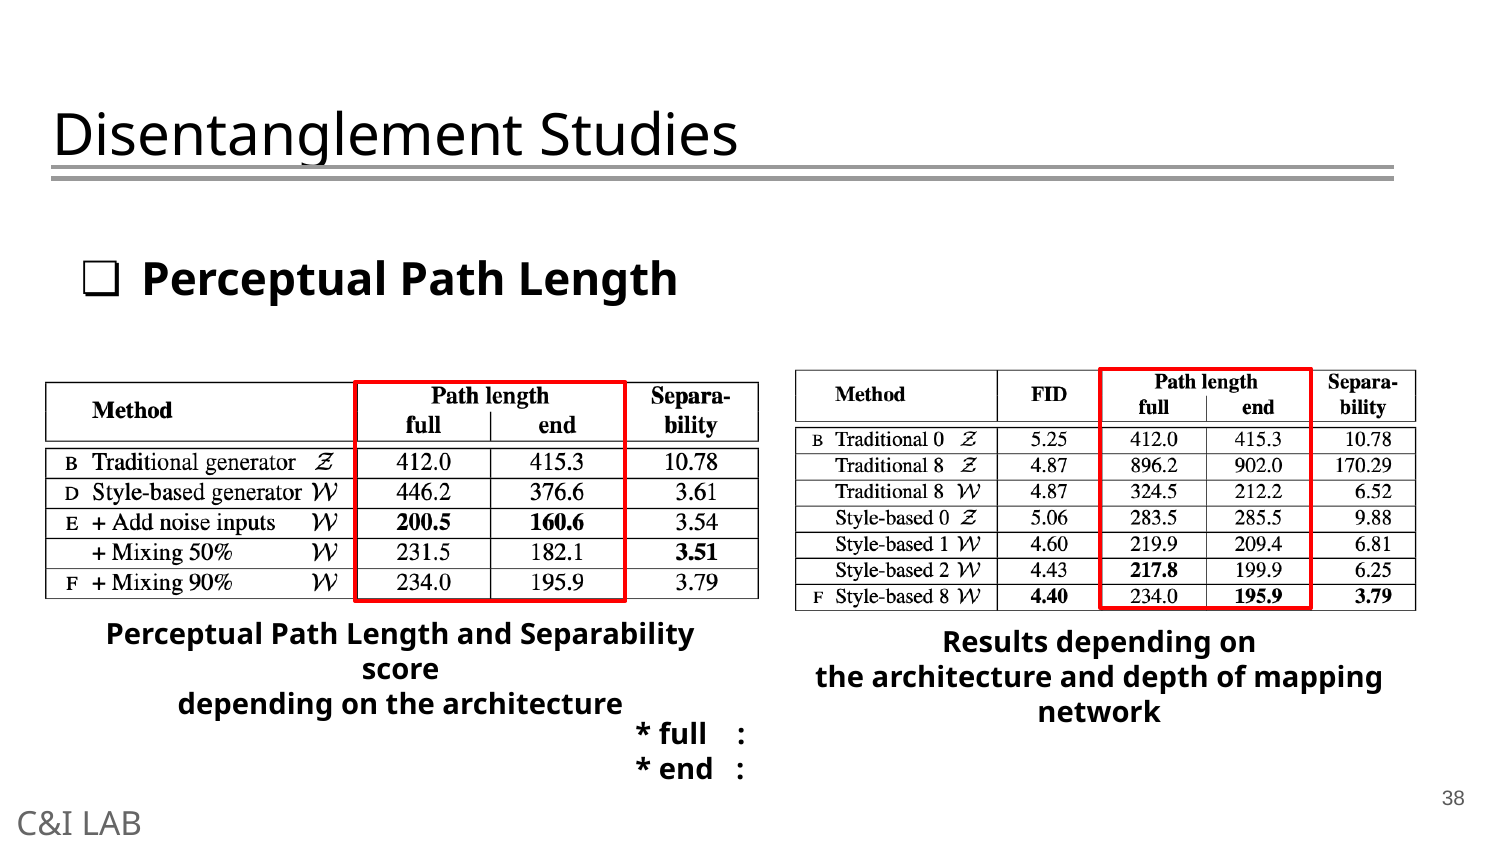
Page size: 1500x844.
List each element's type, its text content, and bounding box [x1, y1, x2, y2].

text_box Results depending on the architecture and depth of mapping network [749, 616, 1449, 736]
text_box Perceptual Path Length and Separability score depending on the architecture [51, 613, 750, 728]
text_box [50, 166, 1395, 179]
text_box C&I LAB [1, 801, 1500, 844]
title Disentanglement Studies [37, 81, 1435, 176]
picture [36, 373, 765, 605]
list Perceptual Path Length [51, 226, 1449, 321]
slide_number 38 [1389, 764, 1480, 801]
picture [788, 362, 1424, 616]
